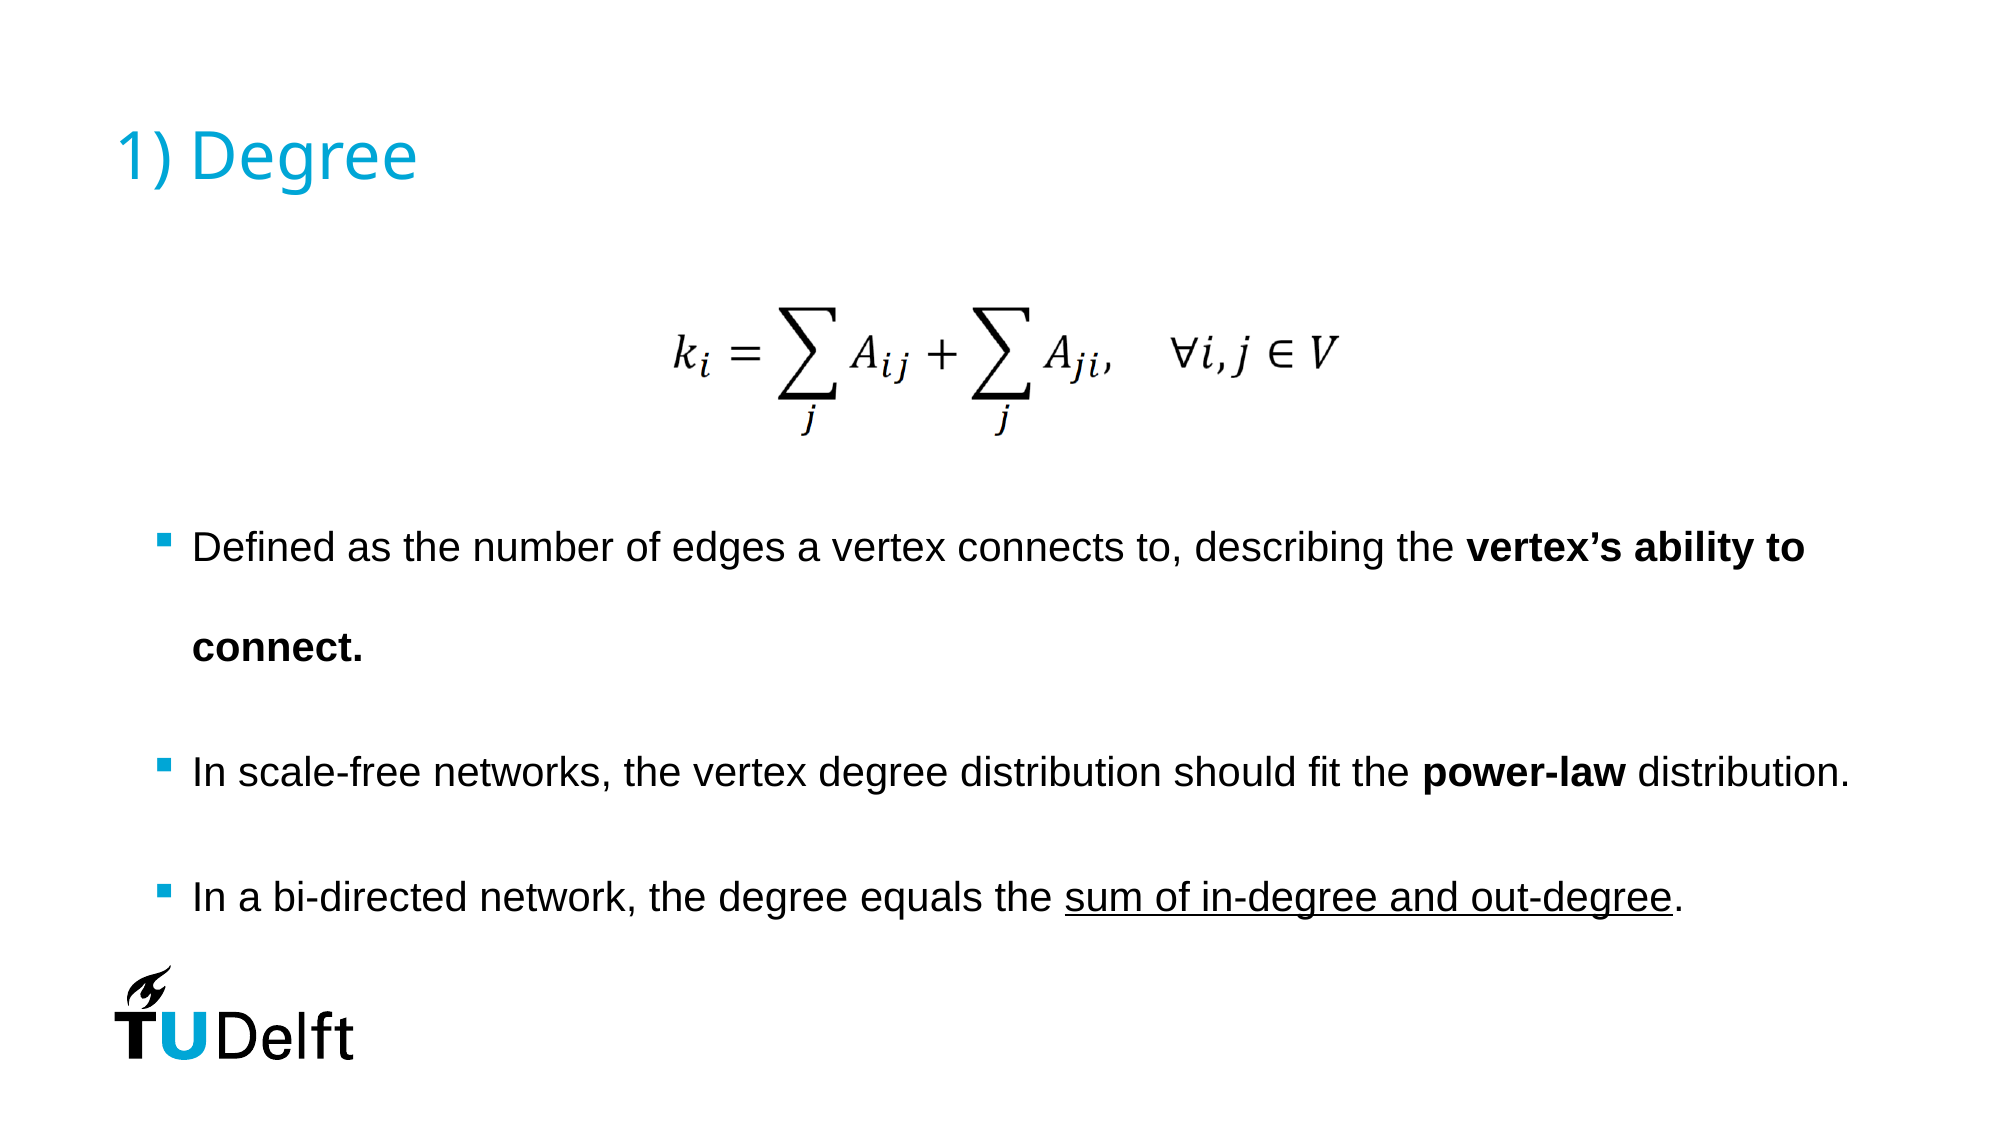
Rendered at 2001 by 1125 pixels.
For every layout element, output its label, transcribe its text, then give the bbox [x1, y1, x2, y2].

picture [580, 260, 1416, 455]
list Defined as the number of edges a vertex connects to, describing the vertex’s ability to connect. In scale-free networks, the vertex degree distribution should fit the power-law distribution. In a bi-directed network, the degree equals the sum of in-degree and out-degree. [148, 468, 1852, 977]
title 1) Degree [114, 121, 1883, 203]
